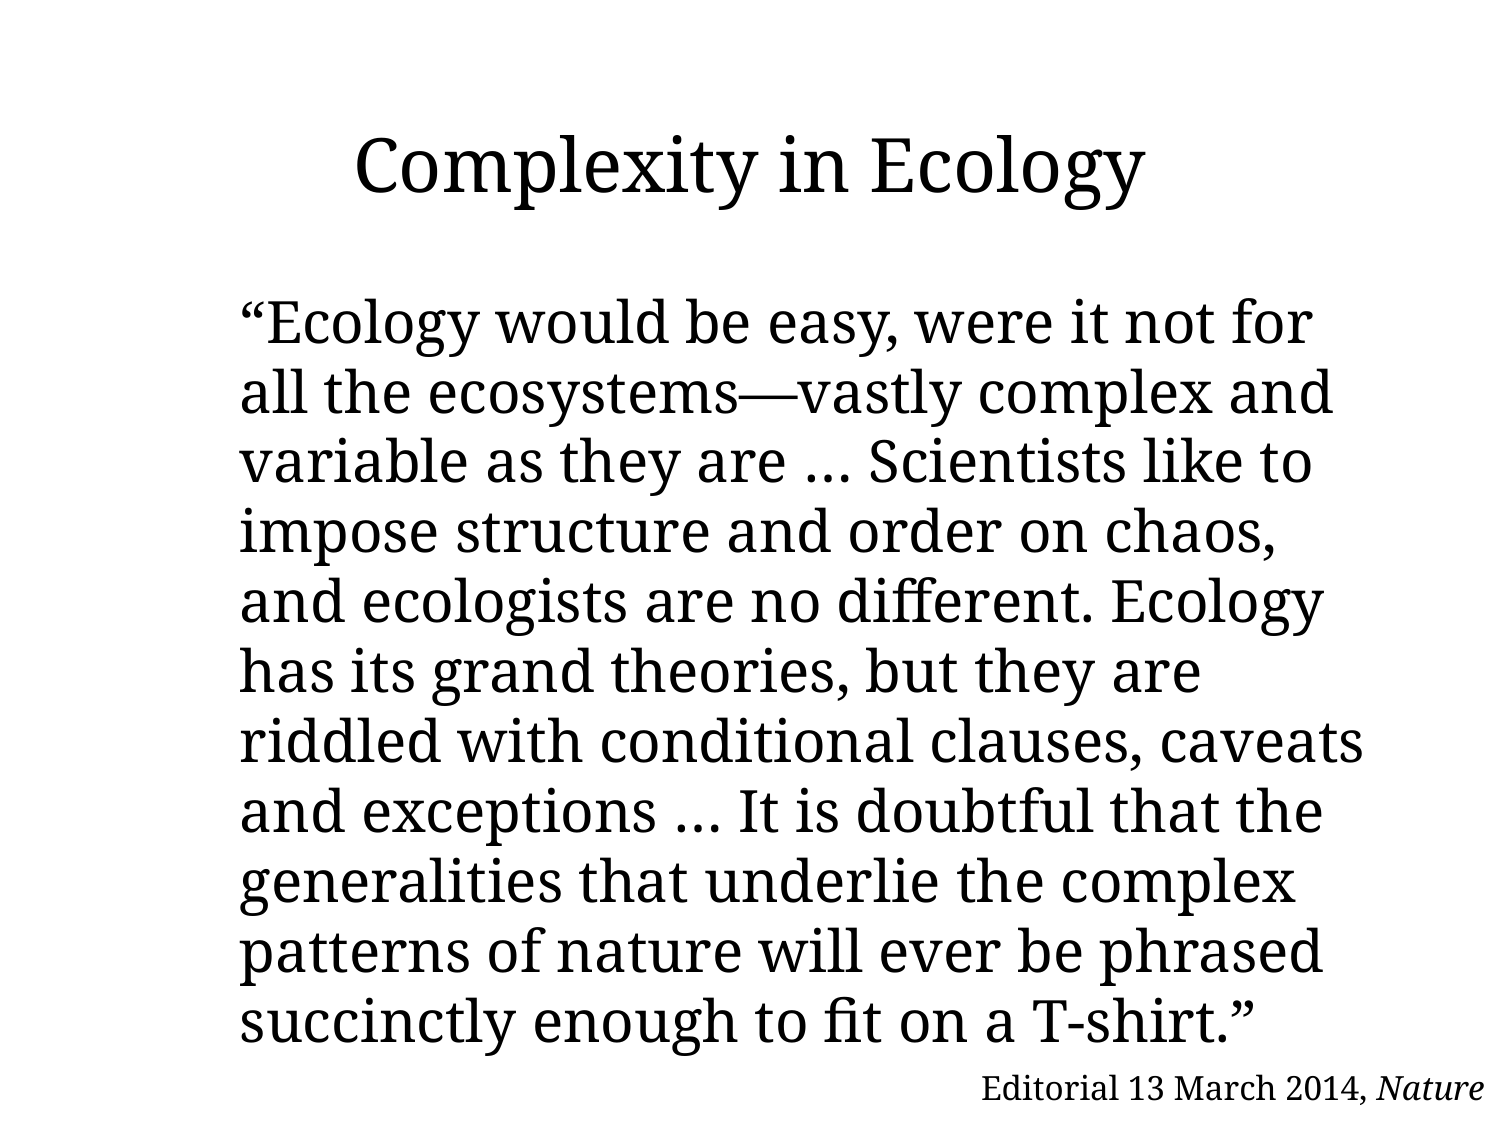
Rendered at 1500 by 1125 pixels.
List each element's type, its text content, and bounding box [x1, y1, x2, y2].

text_box “Ecology would be easy, were it not for all the ecosystems—vastly complex and variable as they are … Scientists like to impose structure and order on chaos, and ecologists are no different. Ecology has its grand theories, but they are riddled with conditional clauses, caveats and exceptions … It is doubtful that the generalities that underlie the complex patterns of nature will ever be phrased succinctly enough to fit on a T-shirt.” [224, 277, 1397, 1049]
title Complexity in Ecology [103, 59, 1397, 278]
text_box Editorial 13 March 2014, Nature [0, 1049, 1500, 1125]
